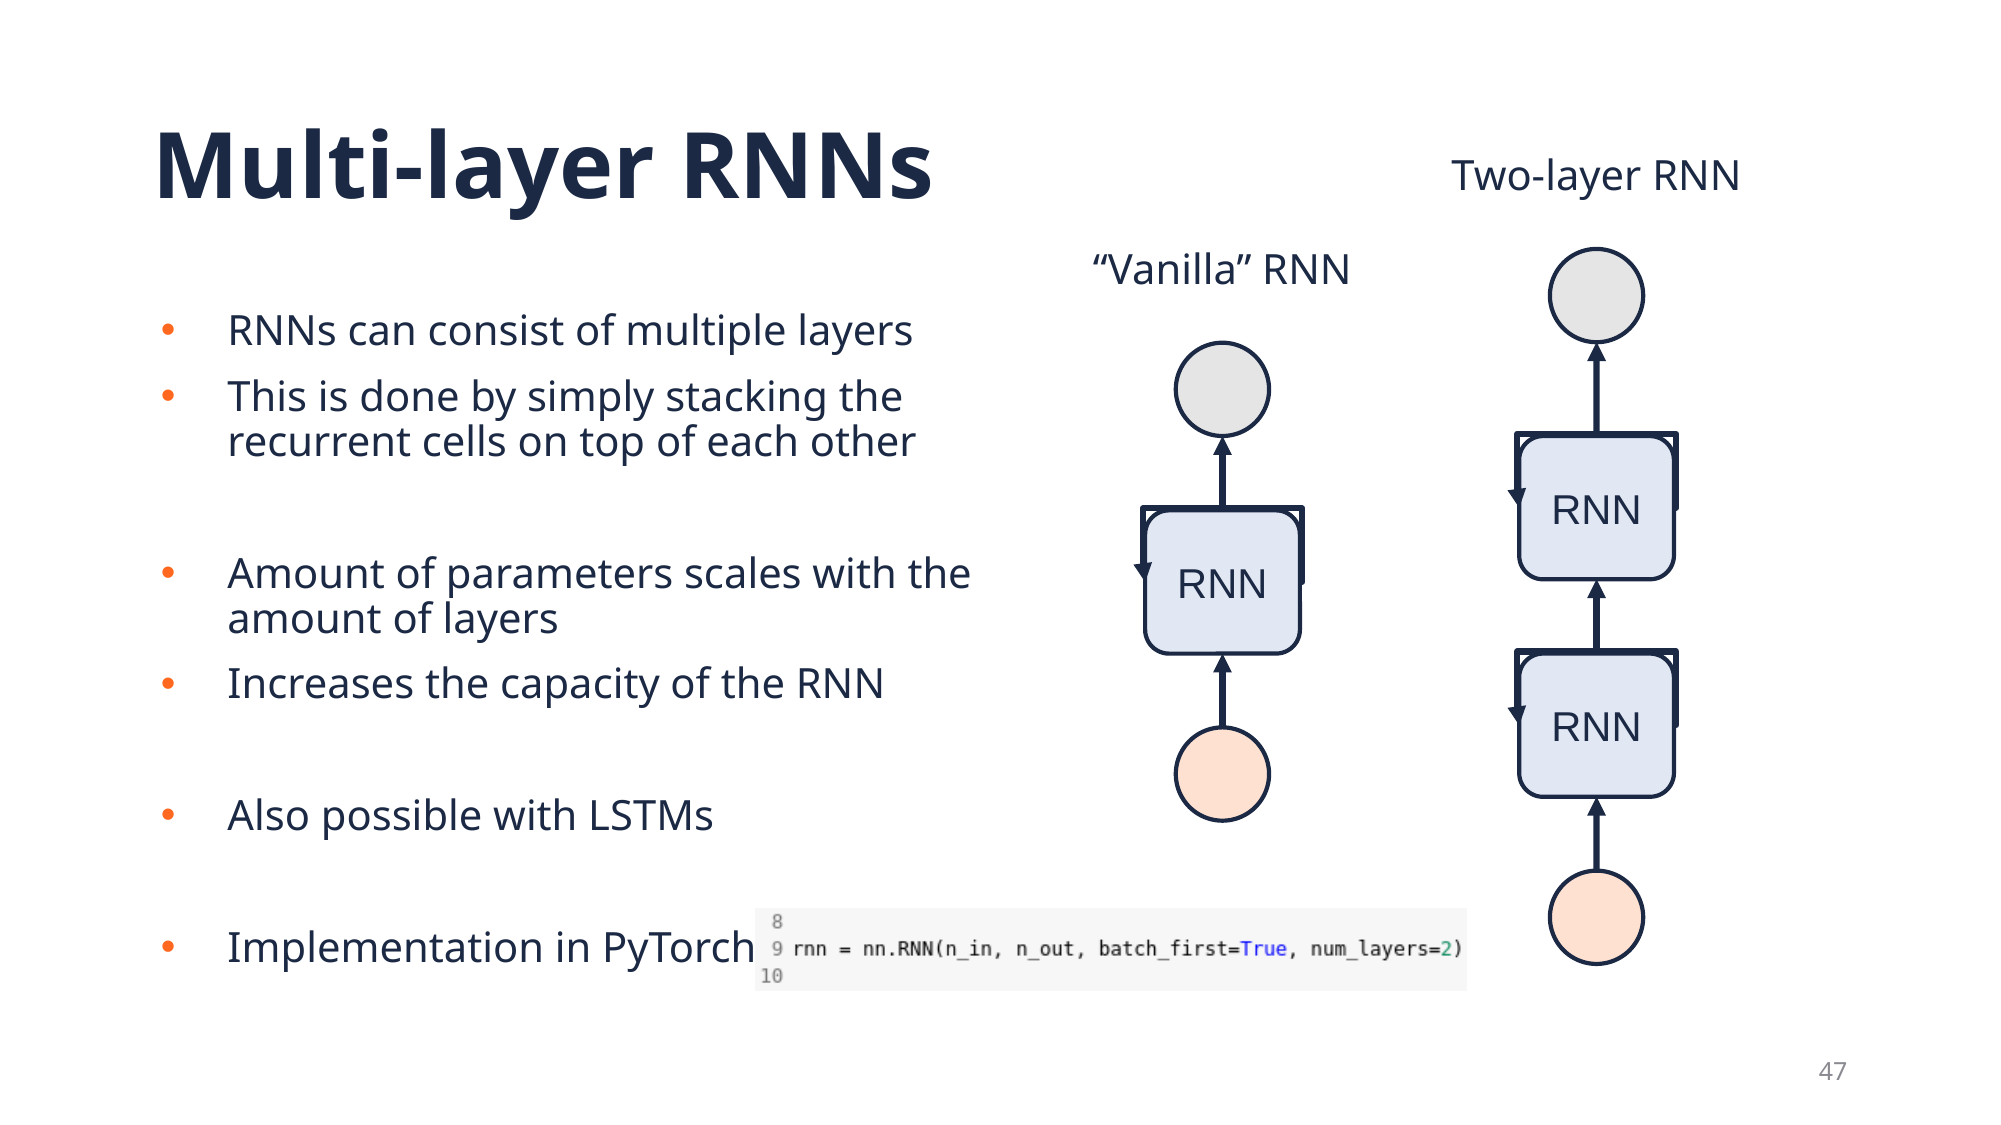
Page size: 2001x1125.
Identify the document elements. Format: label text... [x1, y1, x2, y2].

picture [755, 908, 1467, 991]
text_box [1518, 724, 1675, 728]
text_box RNN [1517, 516, 1677, 582]
text_box “Vanilla” RNN [1078, 235, 1367, 301]
text_box RNN [1520, 655, 1673, 723]
slide_number 47 [1412, 1042, 1863, 1103]
text_box RNN [1517, 733, 1677, 799]
text_box RNN [1520, 437, 1673, 506]
text_box RNN [1143, 589, 1303, 656]
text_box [1144, 581, 1301, 585]
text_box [1518, 507, 1675, 511]
title Multi-layer RNNs [137, 59, 1863, 278]
list RNNs can consist of multiple layers This is done by simply stacking the recurrent cells on top of each other Amount of parameters scales with the amount of layers Increases the capacity of the RNN Also possible with LSTMs Implementation in PyTorch [137, 302, 1000, 1004]
text_box Two-layer RNN [1436, 141, 1757, 207]
text_box RNN [1146, 511, 1299, 581]
